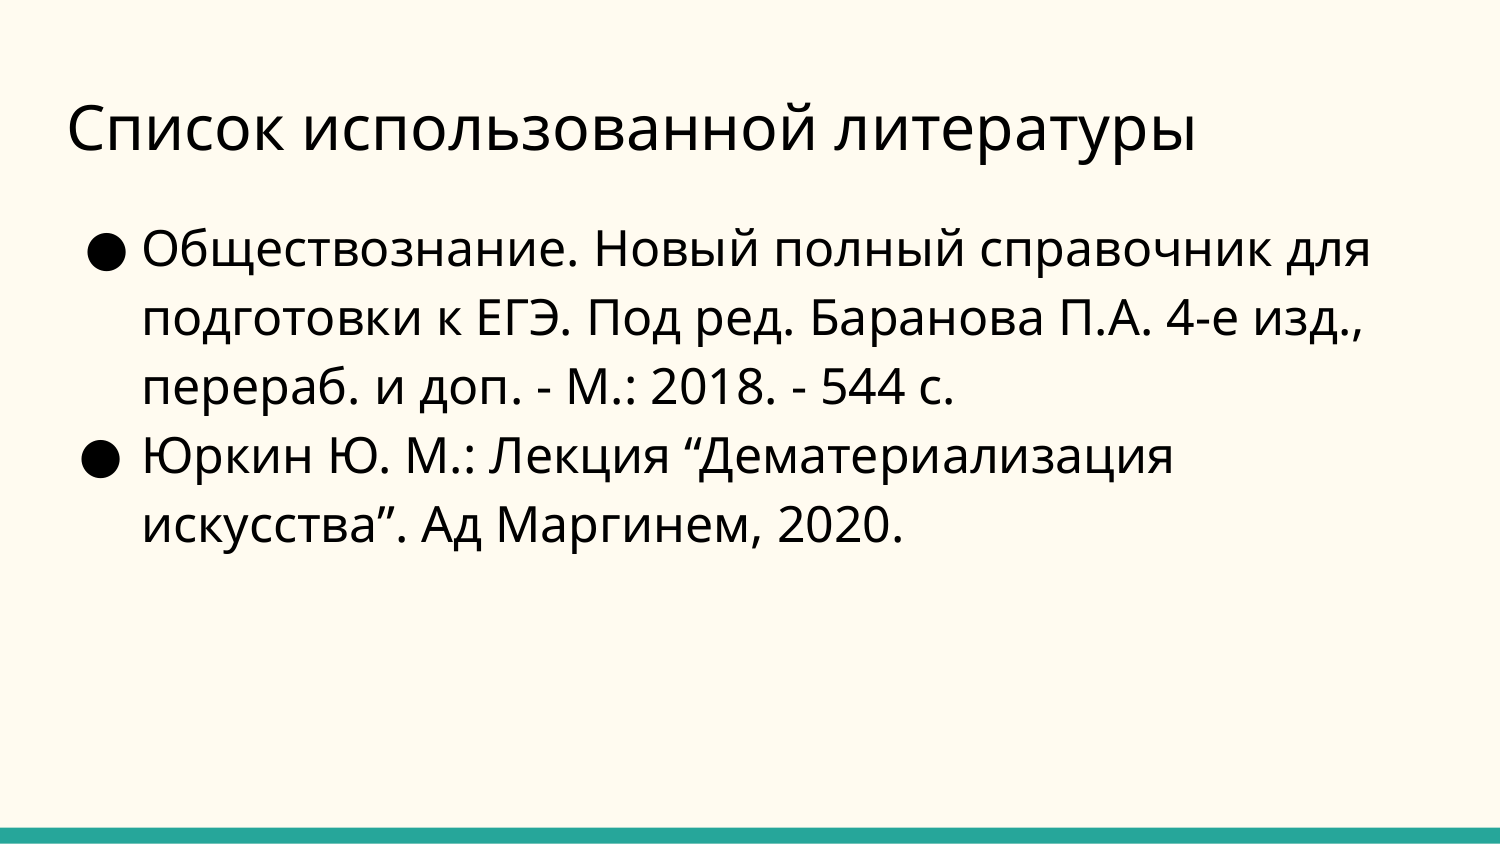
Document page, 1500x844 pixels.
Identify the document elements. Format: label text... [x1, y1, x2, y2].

title Список использованной литературы [51, 72, 1449, 174]
list Обществознание. Новый полный справочник для подготовки к ЕГЭ. Под ред. Баранова П.А. 4-е изд., перераб. и доп. - М.: 2018. - 544 с. Юркин Ю. М.: Лекция “Дематериализация искусства”. Ад Маргинем, 2020. [51, 192, 1449, 750]
